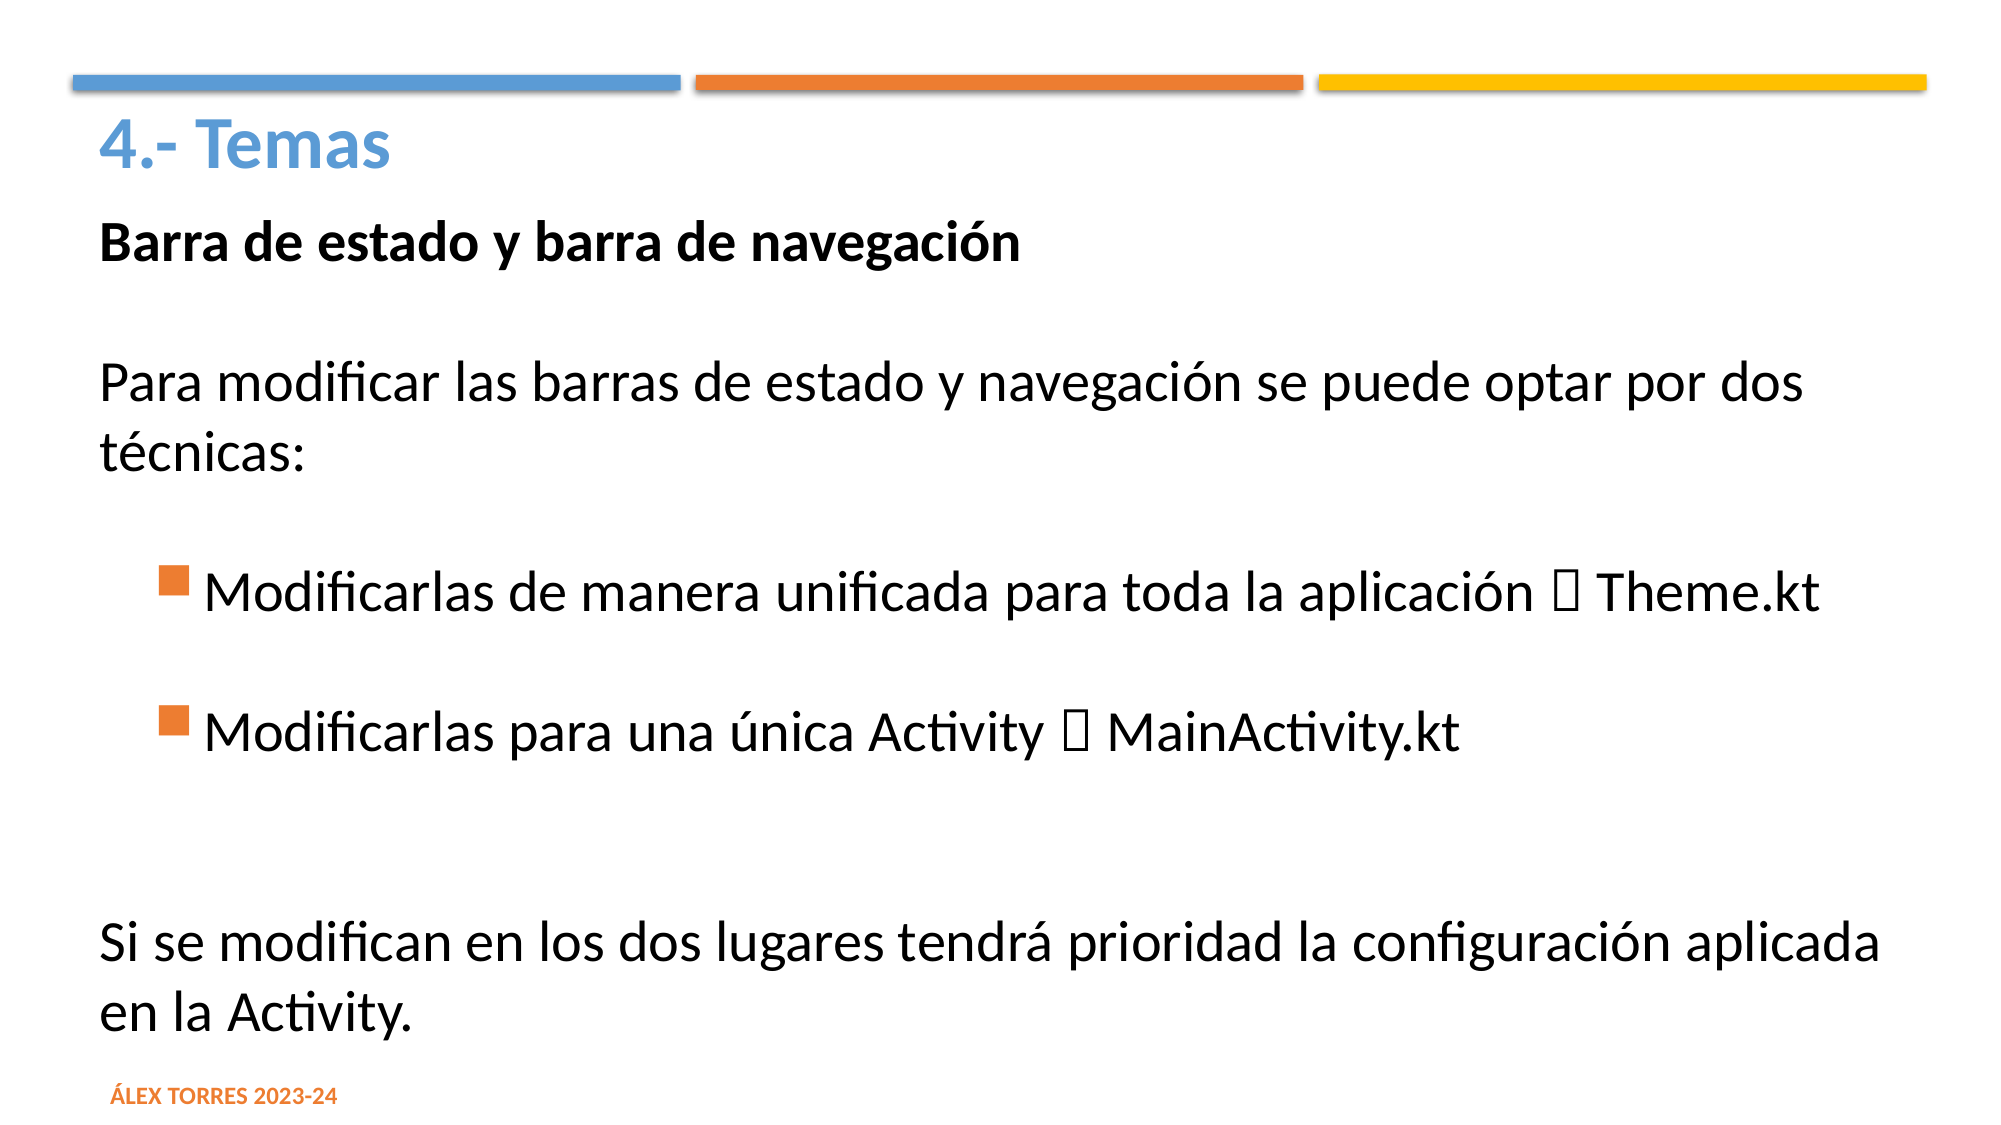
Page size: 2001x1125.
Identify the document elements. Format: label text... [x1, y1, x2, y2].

text_box Barra de estado y barra de navegación Para modificar las barras de estado y navegación se puede optar por dos técnicas: Modificarlas de manera unificada para toda la aplicación  Theme.kt Modificarlas para una única Activity  MainActivity.kt Si se modifican en los dos lugares tendrá prioridad la configuración aplicada en la Activity. [85, 187, 1915, 1072]
text_box 4.- Temas [85, 78, 1915, 187]
